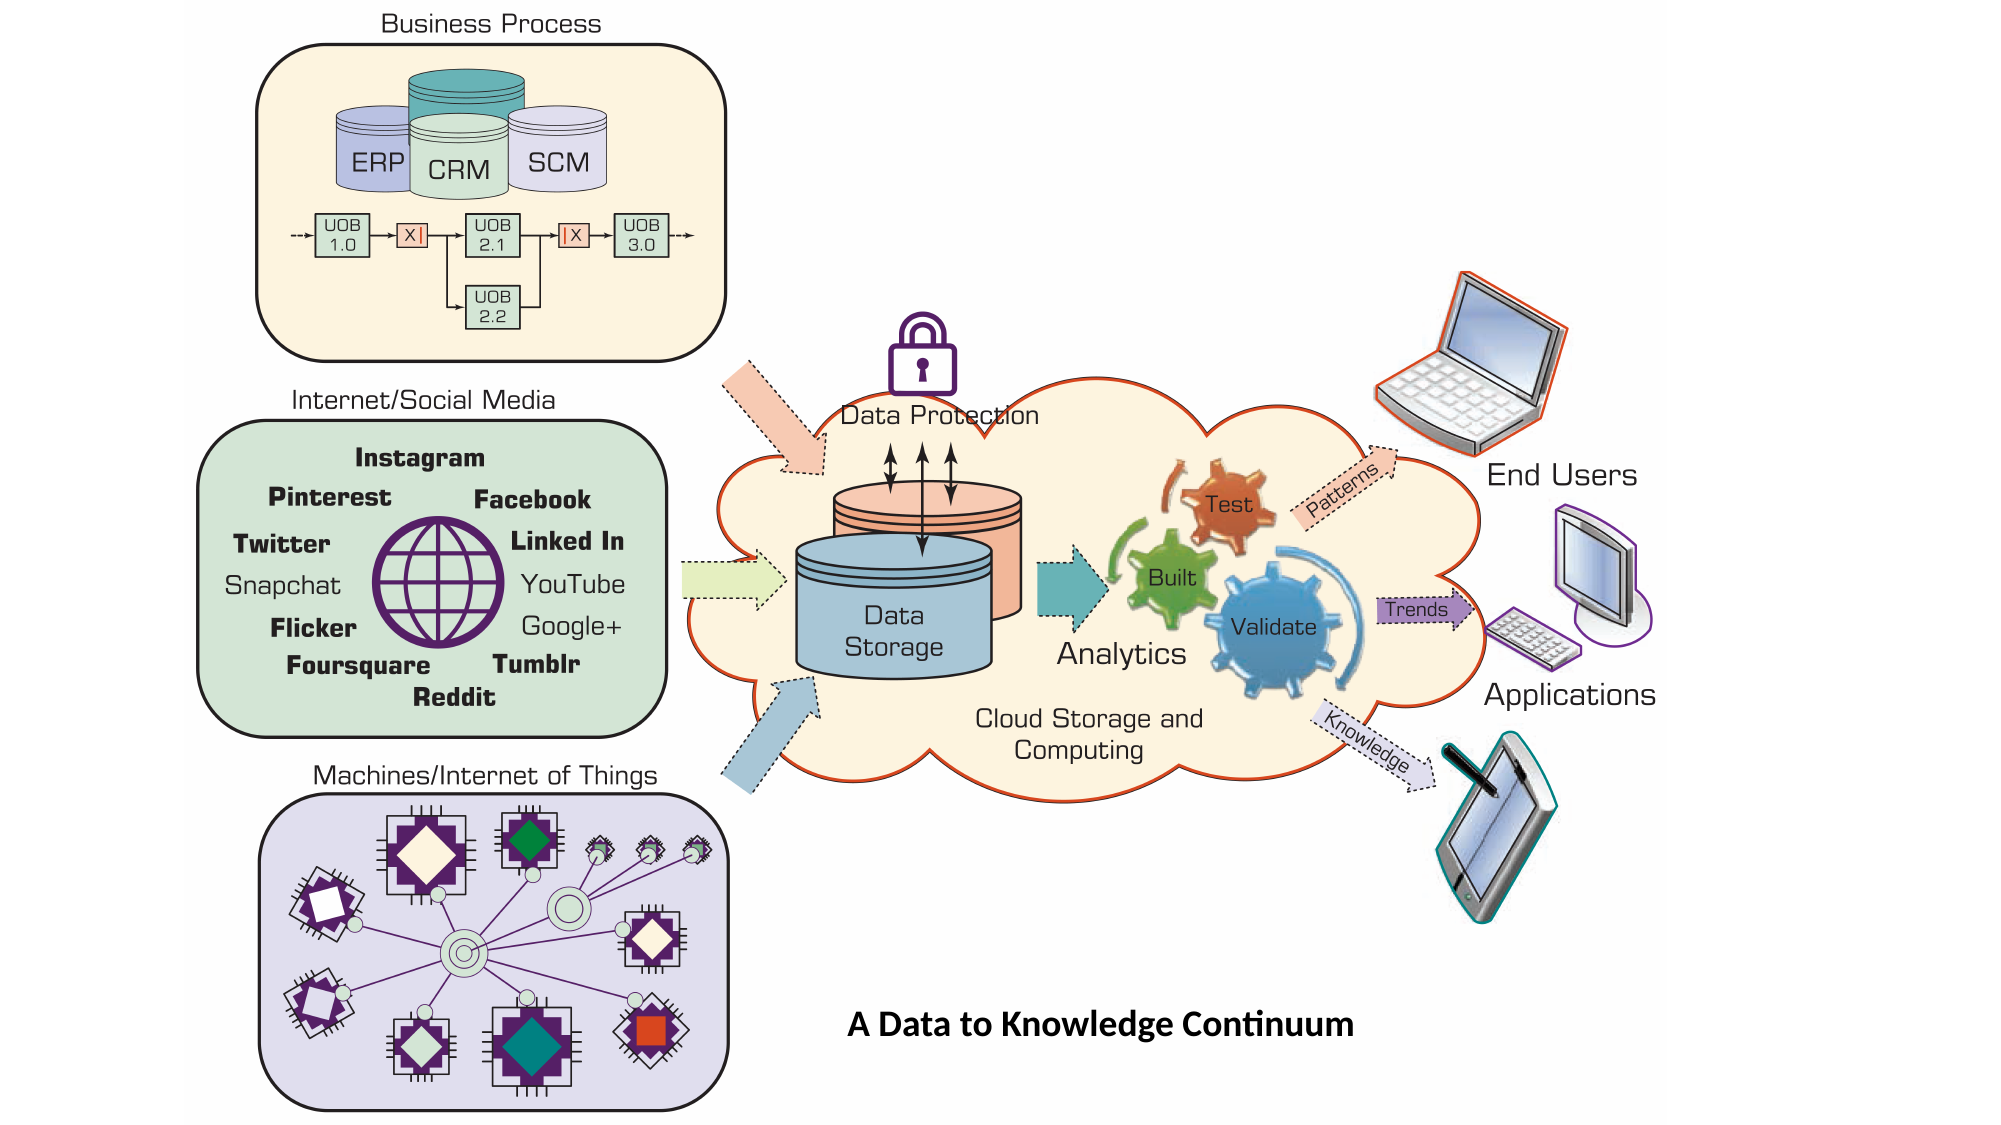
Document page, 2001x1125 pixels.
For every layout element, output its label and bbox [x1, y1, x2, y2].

picture [184, 0, 1667, 1125]
